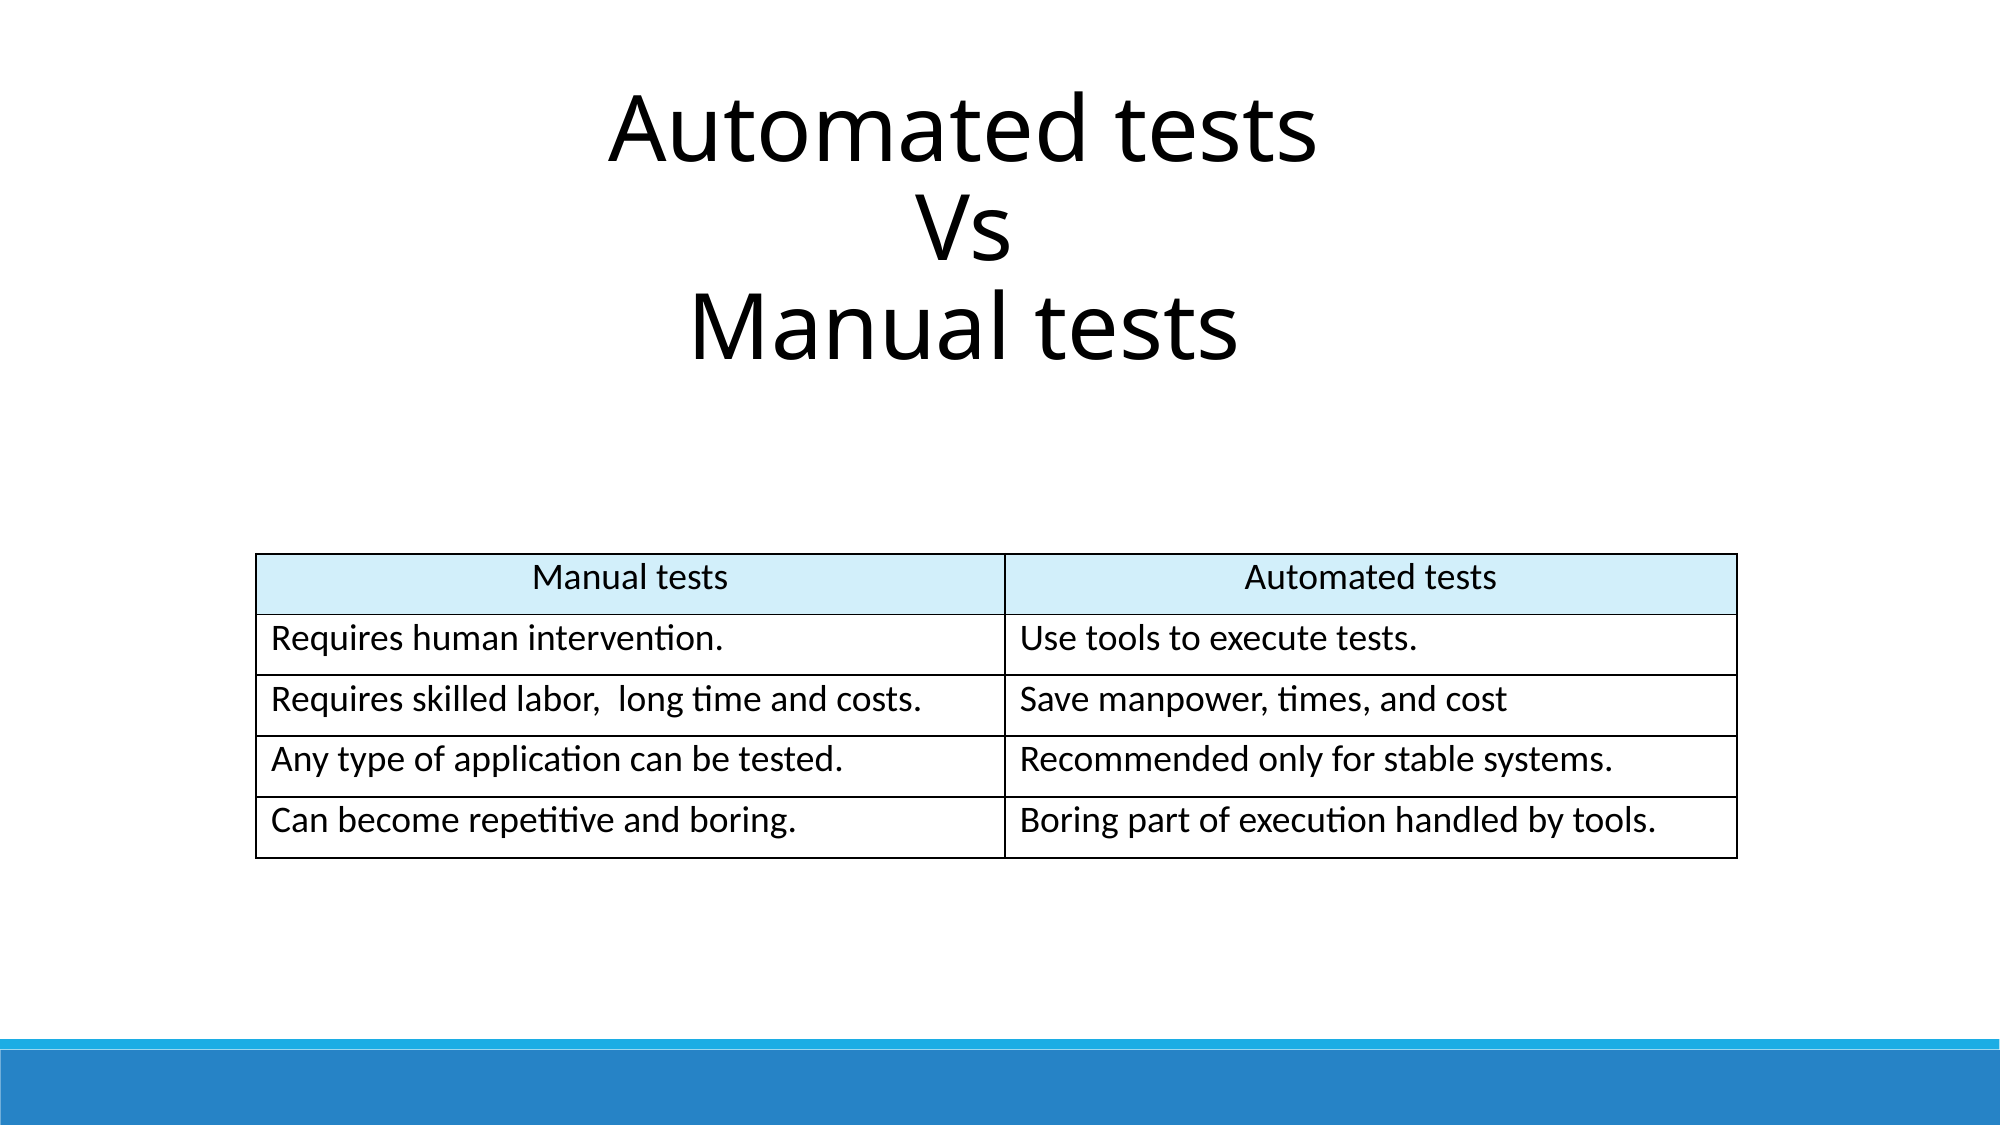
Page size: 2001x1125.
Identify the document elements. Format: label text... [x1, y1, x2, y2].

table_cell Requires human intervention. [257, 615, 1004, 674]
table_cell Can become repetitive and boring. [257, 798, 1004, 857]
table_header Manual tests [257, 555, 1004, 614]
table_header Automated tests [1006, 555, 1736, 614]
table_cell Use tools to execute tests. [1006, 615, 1736, 674]
table_cell Any type of application can be tested. [257, 737, 1004, 796]
table_cell Save manpower, times, and cost [1006, 676, 1736, 735]
table_cell Recommended only for stable systems. [1006, 737, 1736, 796]
table_cell Requires skilled labor, long time and costs. [257, 676, 1004, 735]
text_box Automated tests Vs Manual tests [527, 74, 1402, 440]
table_cell Boring part of execution handled by tools. [1006, 798, 1736, 857]
